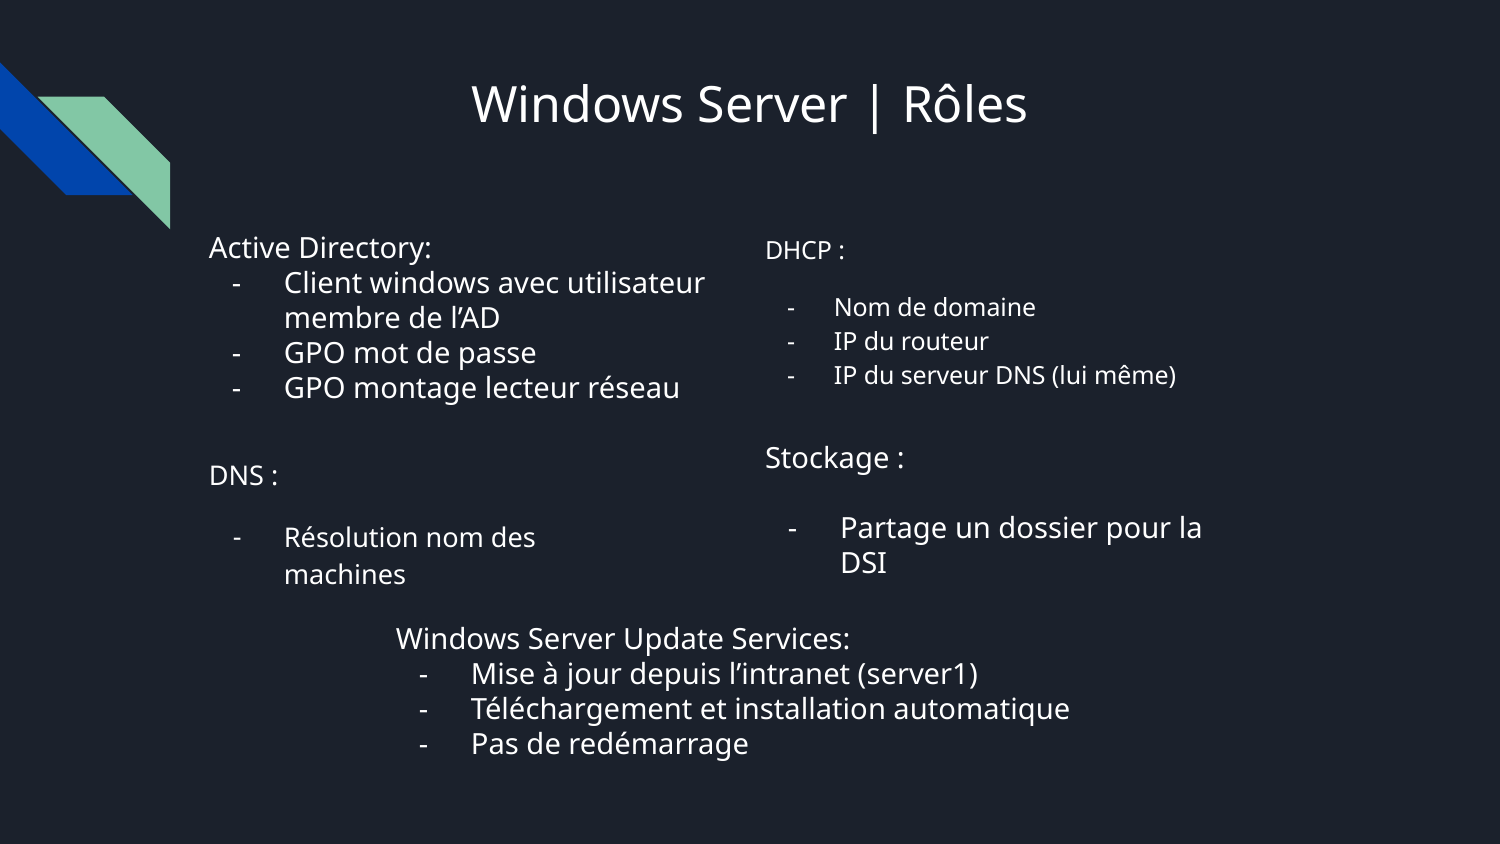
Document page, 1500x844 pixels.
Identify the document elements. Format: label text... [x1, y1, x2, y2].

text_box Windows Server Update Services: Mise à jour depuis l’intranet (server1) Téléchargement et installation automatique Pas de redémarrage [380, 605, 1119, 811]
text_box Stockage : Partage un dossier pour la DSI [750, 424, 1249, 595]
text_box Active Directory: Client windows avec utilisateur membre de l’AD GPO mot de passe GPO montage lecteur réseau [193, 214, 750, 455]
list DHCP : Nom de domaine IP du routeur IP du serveur DNS (lui même) [750, 214, 1207, 424]
list DNS : Résolution nom des machines [193, 455, 651, 649]
title Windows Server | Rôles [330, 57, 1170, 159]
